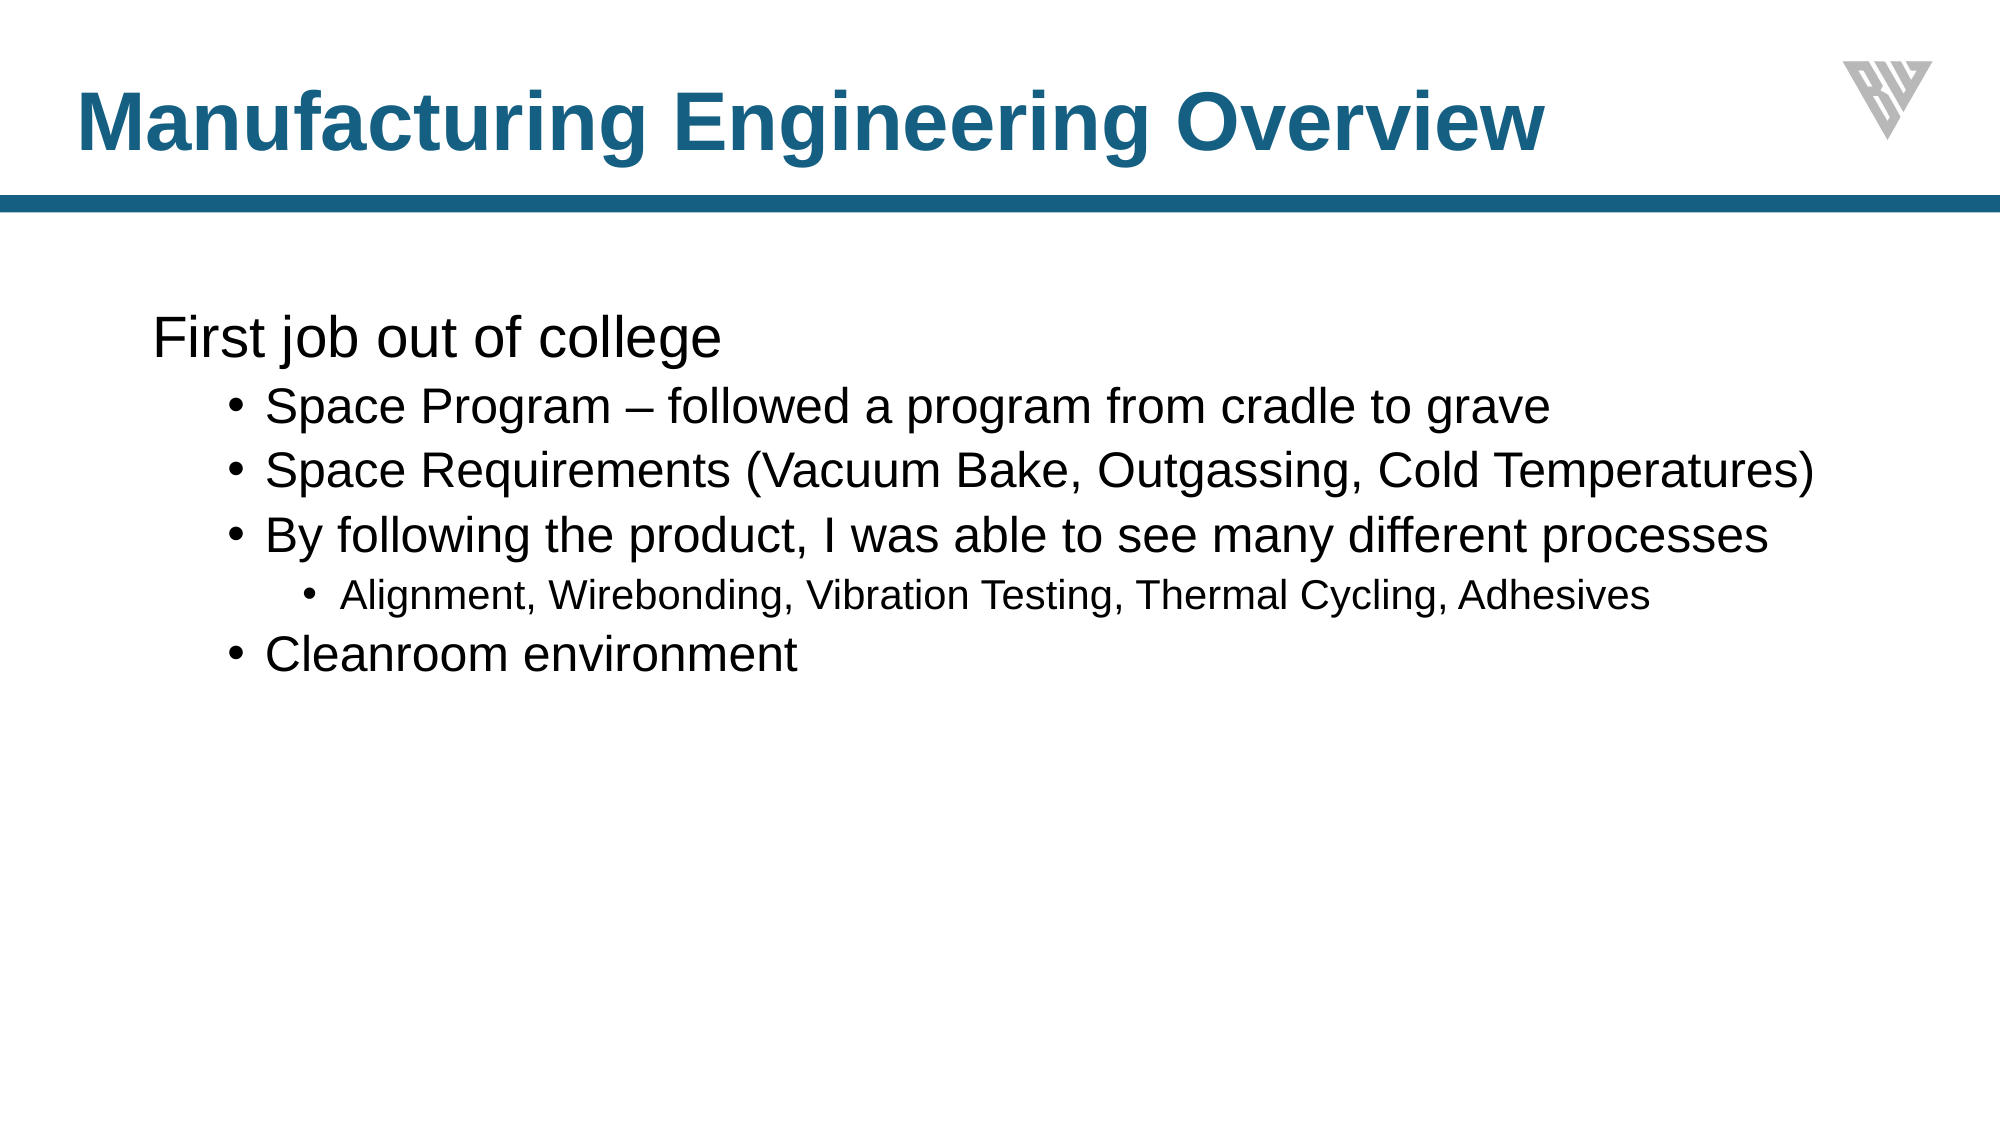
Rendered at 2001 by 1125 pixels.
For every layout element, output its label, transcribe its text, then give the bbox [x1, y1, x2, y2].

text_box [0, 194, 2000, 214]
picture [1839, 57, 1935, 144]
title Manufacturing Engineering Overview [61, 34, 1863, 194]
list First job out of college Space Program – followed a program from cradle to grave Space Requirements (Vacuum Bake, Outgassing, Cold Temperatures) By following the product, I was able to see many different processes Alignment, Wirebonding, Vibration Testing, Thermal Cycling, Adhesives Cleanroom environment [137, 299, 1863, 1014]
